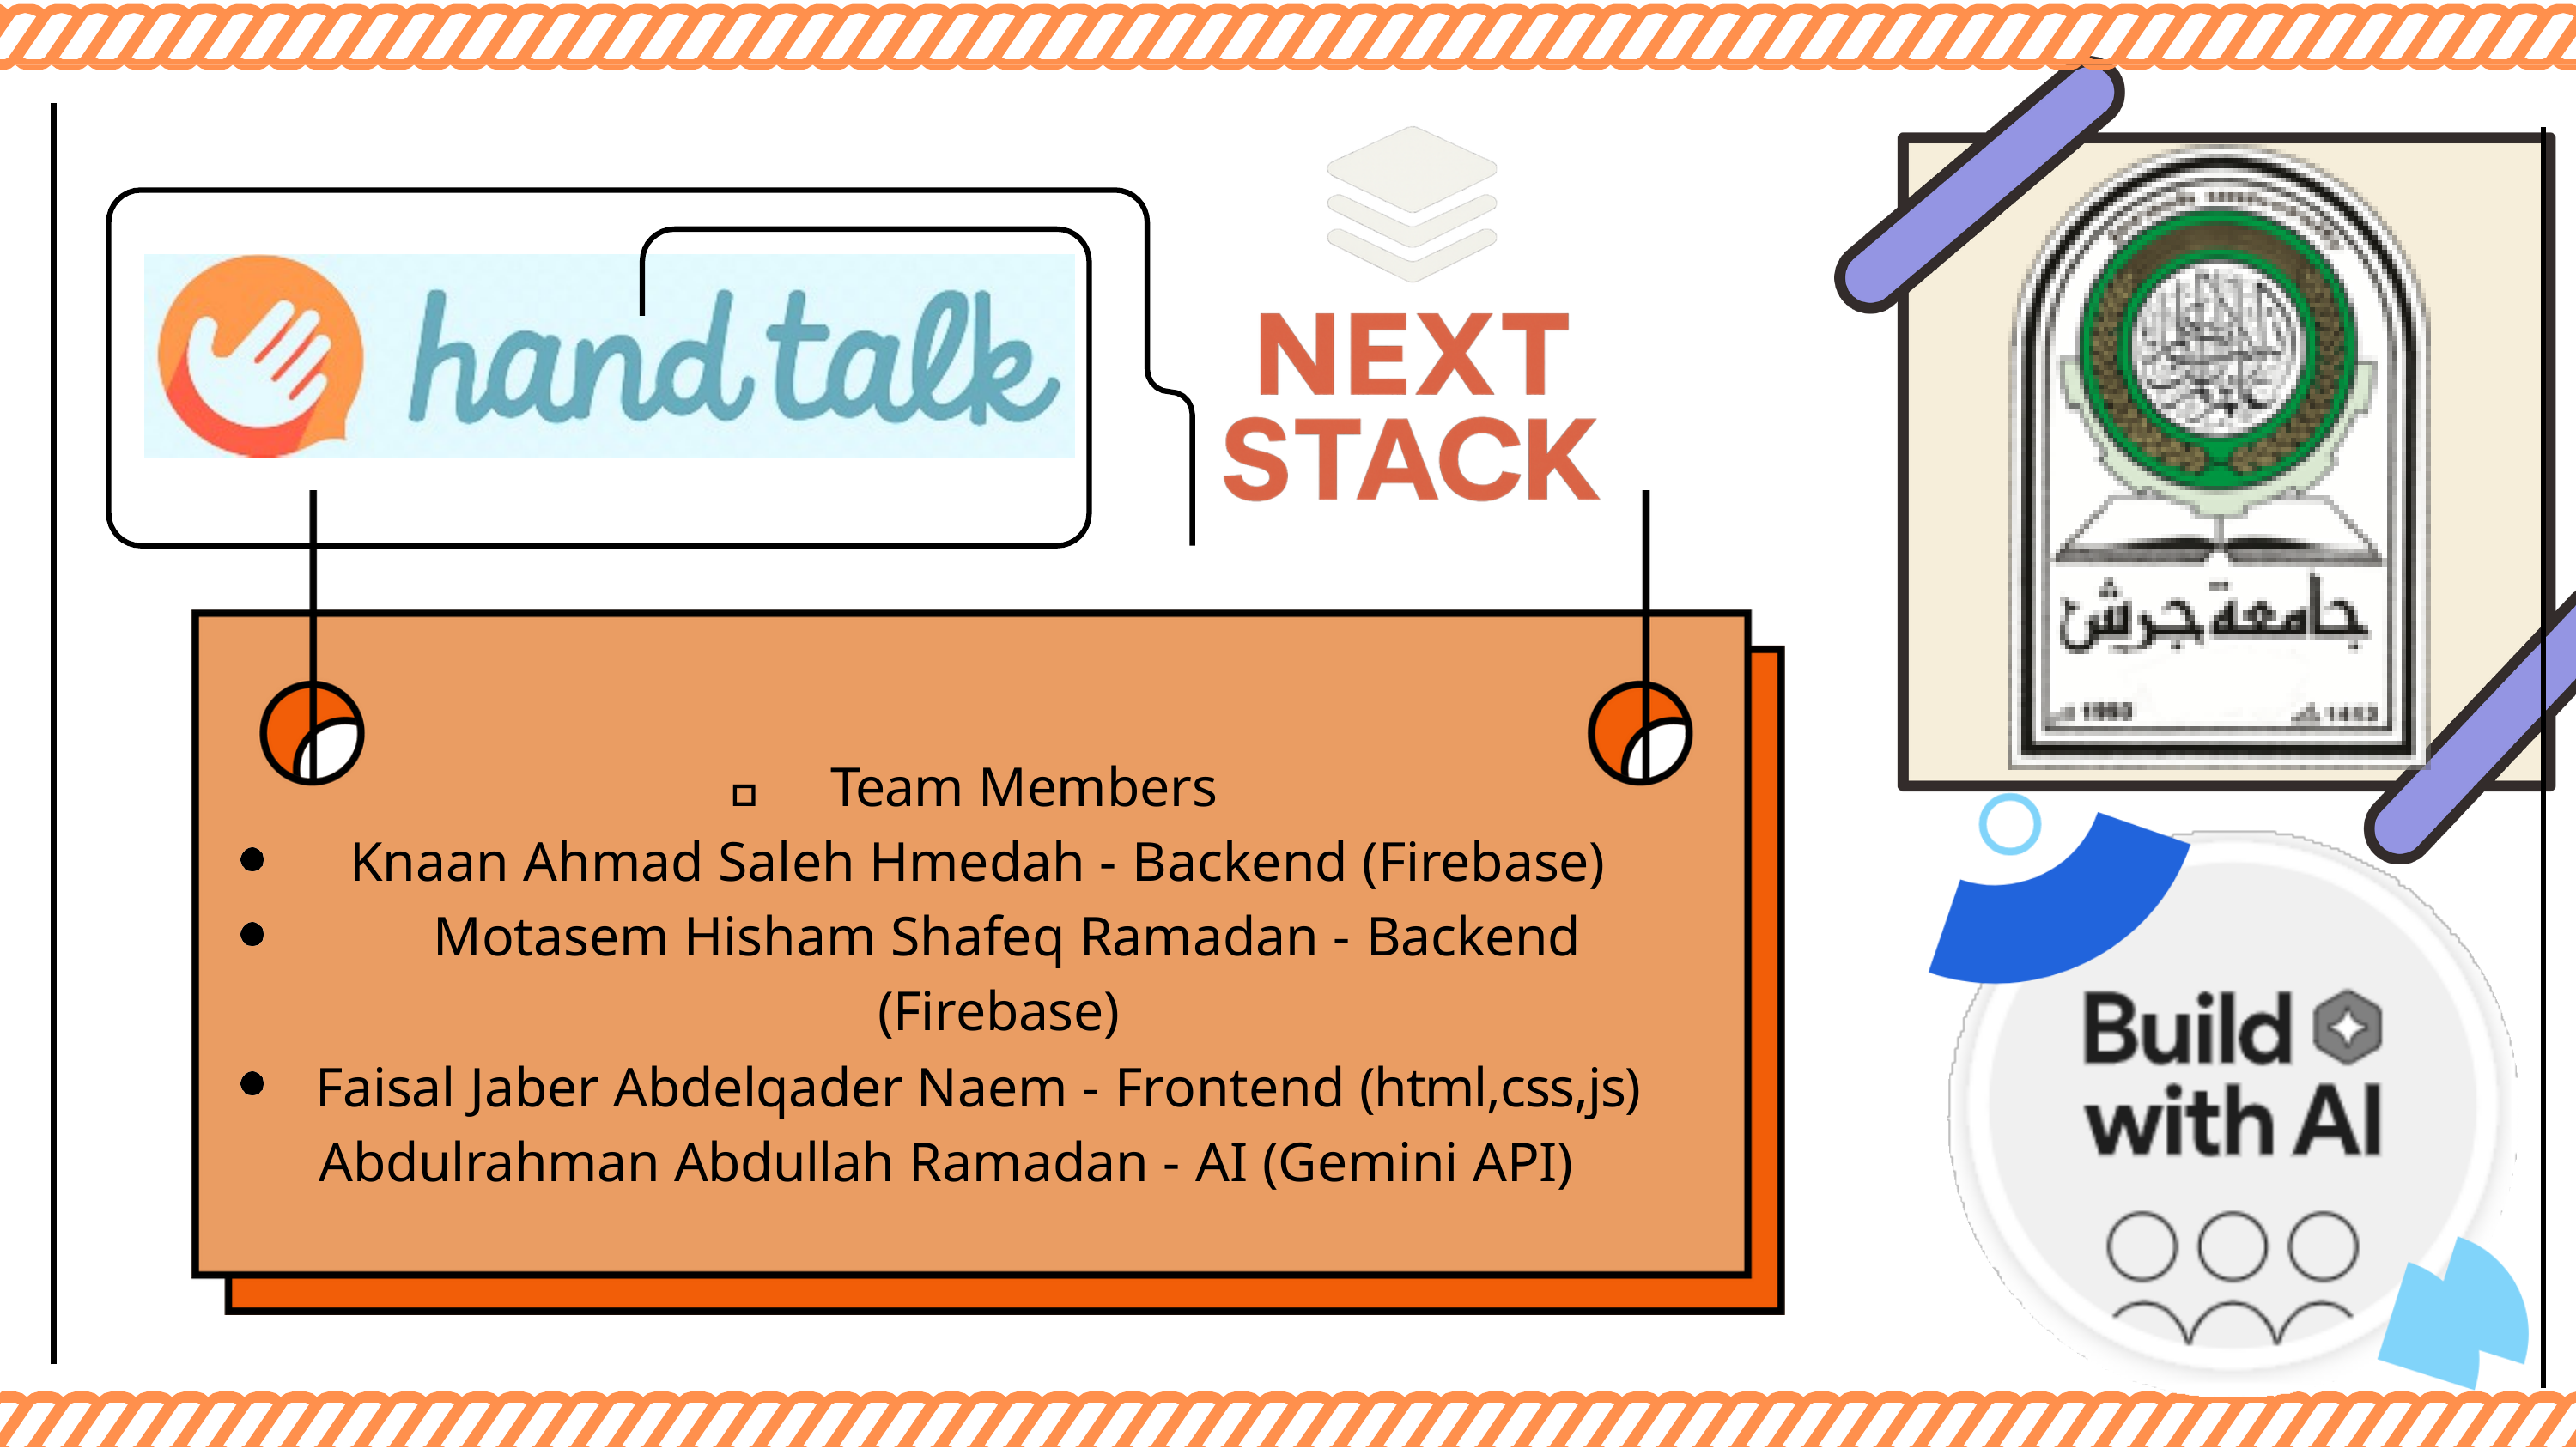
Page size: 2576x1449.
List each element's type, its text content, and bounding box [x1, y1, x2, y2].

picture [2199, 56, 2220, 59]
picture [2561, 56, 2576, 59]
picture [2380, 56, 2402, 59]
picture [2453, 56, 2474, 59]
picture [144, 254, 1075, 458]
picture [2235, 56, 2257, 59]
picture [1837, 56, 1857, 59]
picture [1909, 56, 1930, 59]
picture [1873, 56, 1893, 59]
picture [2272, 56, 2293, 59]
picture [191, 3, 1785, 1315]
picture [1834, 65, 2576, 1449]
picture [2127, 56, 2148, 59]
picture [2018, 56, 2038, 59]
picture [2417, 56, 2438, 59]
picture [2090, 56, 2111, 59]
picture [2489, 56, 2510, 59]
picture [2344, 56, 2365, 59]
picture [1946, 56, 1966, 59]
text_box 👥 Team Members Knaan Ahmad Saleh Hmedah - Backend (Firebase) Motasem Hisham Shafeq Ramadan - Backend (Firebase) Faisal Jaber Abdelqader Naem - Frontend (html,css,js) Abdulrahman Abdullah Ramadan - AI (Gemini API) [313, 735, 1686, 1192]
picture [2054, 56, 2075, 59]
picture [191, 490, 1086, 543]
picture [2163, 56, 2184, 59]
picture [2525, 56, 2547, 59]
picture [1982, 56, 2002, 59]
picture [2308, 56, 2329, 59]
